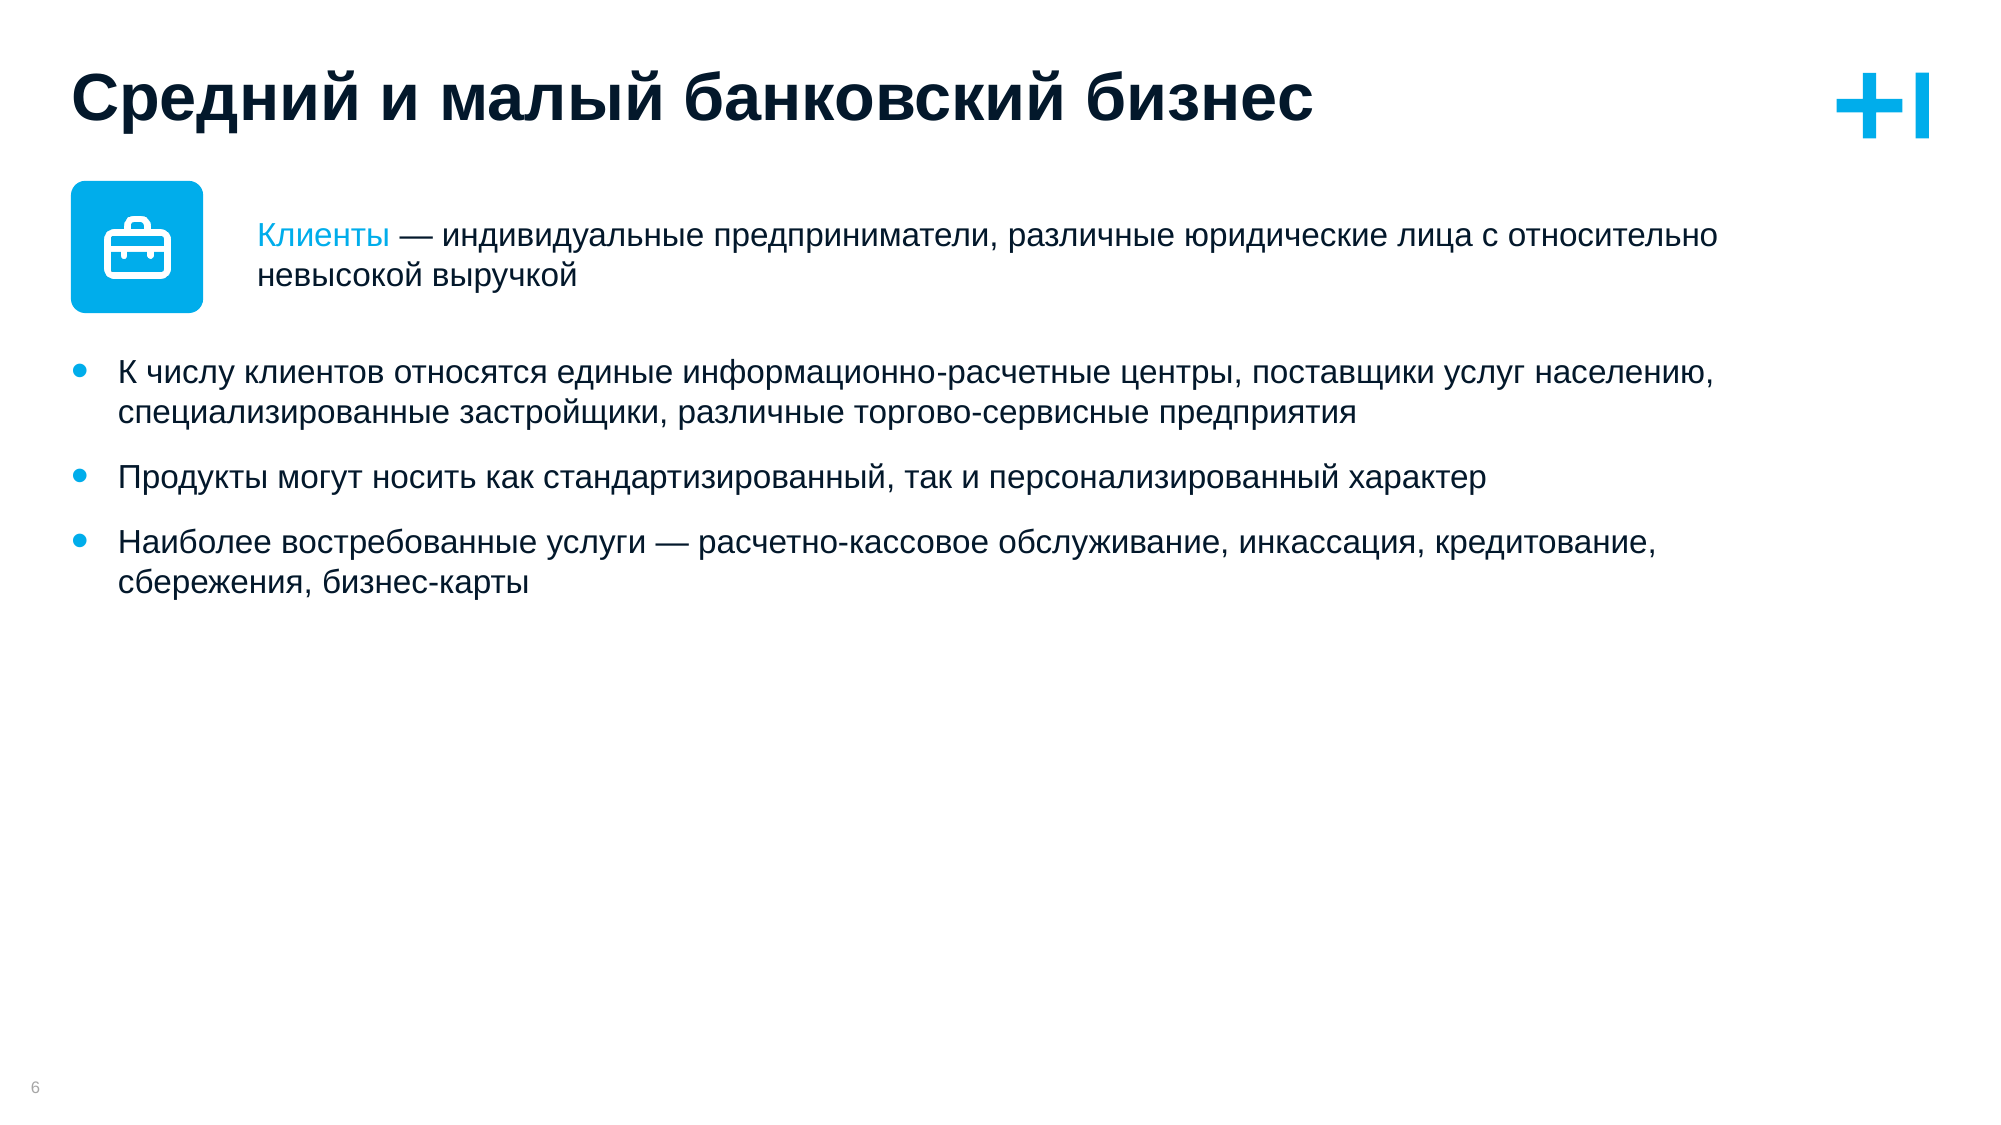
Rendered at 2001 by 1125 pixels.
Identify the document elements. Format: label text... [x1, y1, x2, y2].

text_box [69, 179, 205, 315]
list К числу клиентов относятся единые информационно-расчетные центры, поставщики услуг населению, специализированные застройщики, различные торгово-сервисные предприятия Продукты могут носить как стандартизированный, так и персонализированный характер Наиболее востребованные услуги — расчетно-кассовое обслуживание, инкассация, кредитование, сбережения, бизнес-карты [70, 350, 1772, 812]
title Средний и малый банковский бизнес [70, 69, 1649, 134]
list Клиенты — индивидуальные предприниматели, различные юридические лица с относительно невысокой выручкой [257, 213, 1812, 295]
picture [105, 217, 170, 278]
